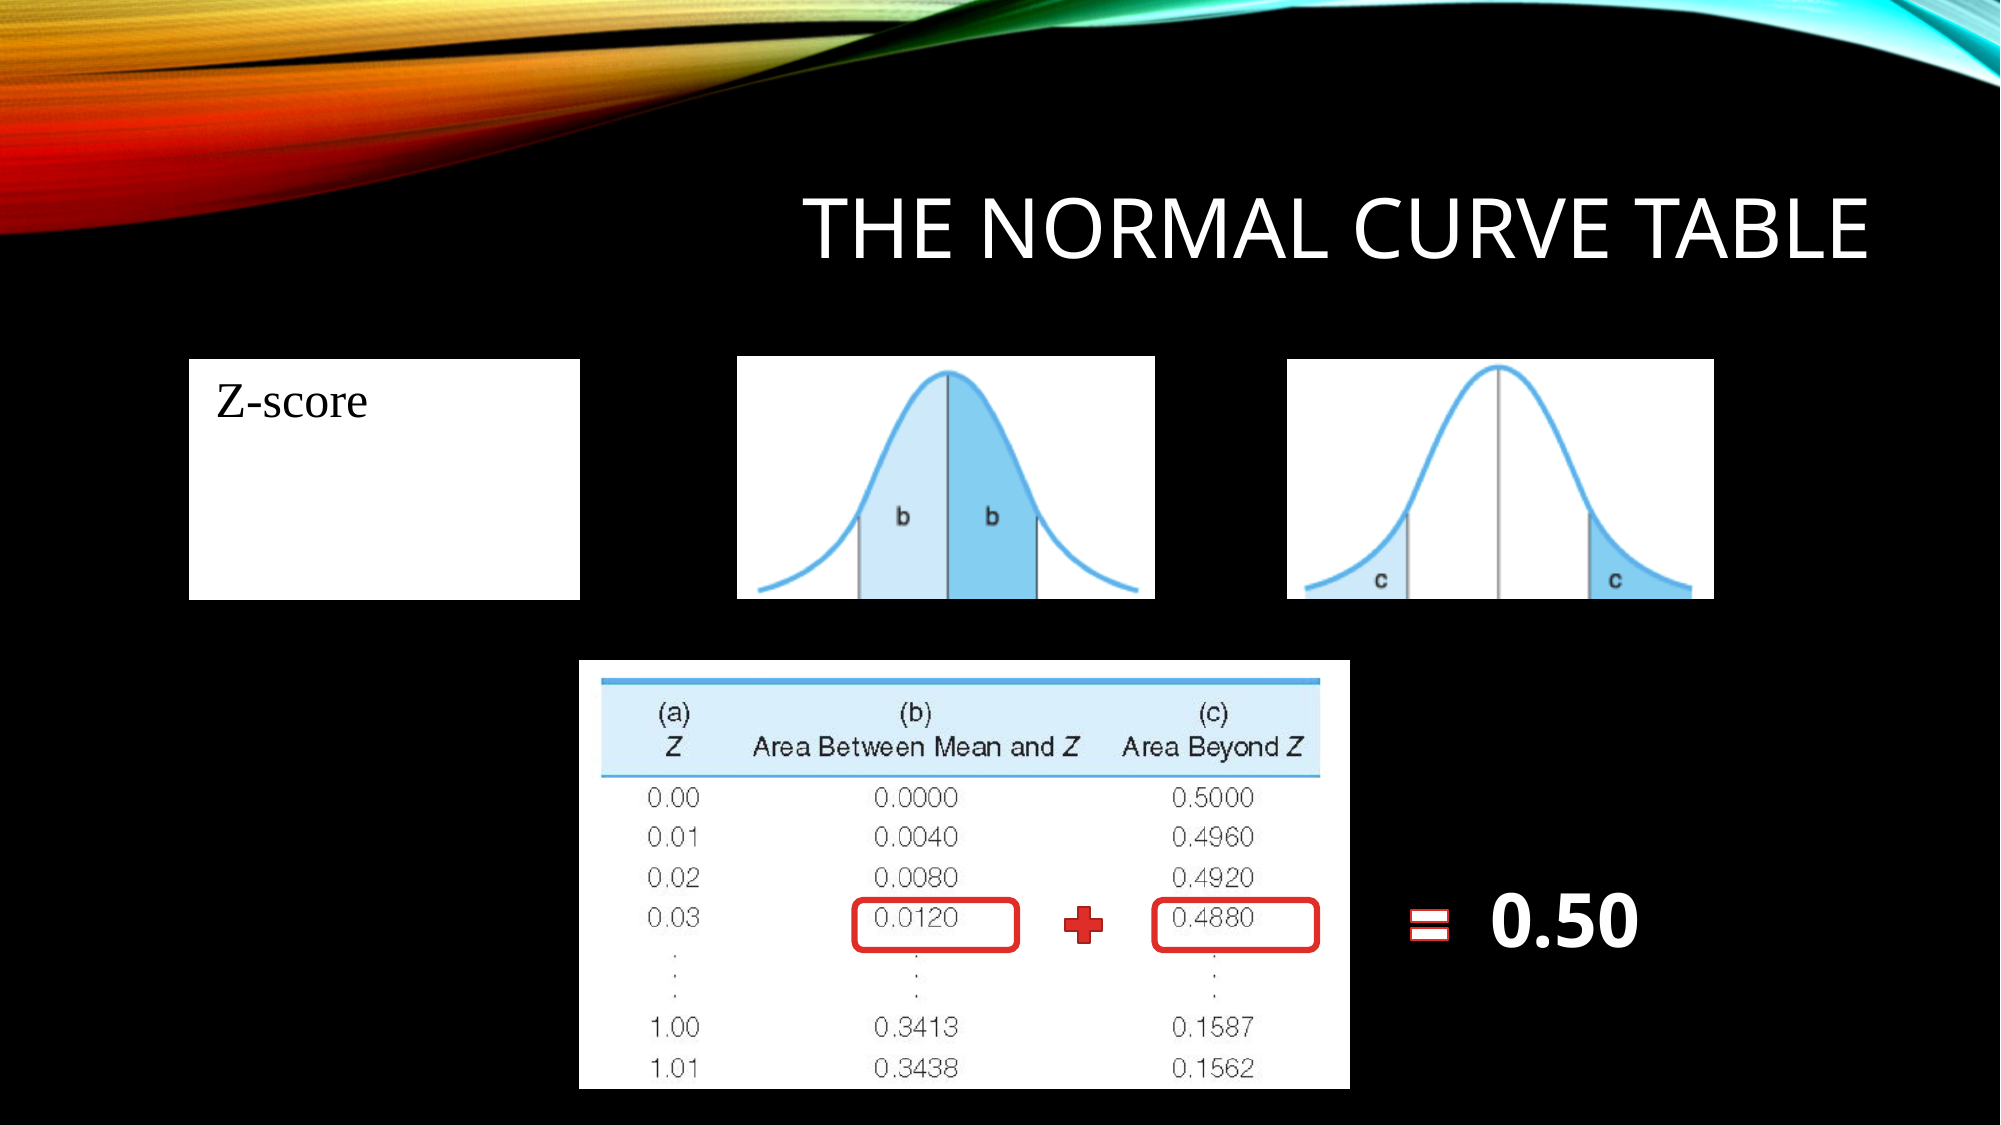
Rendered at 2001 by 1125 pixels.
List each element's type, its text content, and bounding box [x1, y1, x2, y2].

text_box [1410, 927, 1449, 941]
picture [737, 356, 1155, 599]
picture [1287, 359, 1714, 600]
text_box 0.50 [1474, 874, 1696, 1013]
title The normal curve table [112, 125, 1888, 338]
picture [579, 660, 1351, 1090]
text_box [1410, 909, 1449, 923]
picture [0, 0, 2000, 237]
